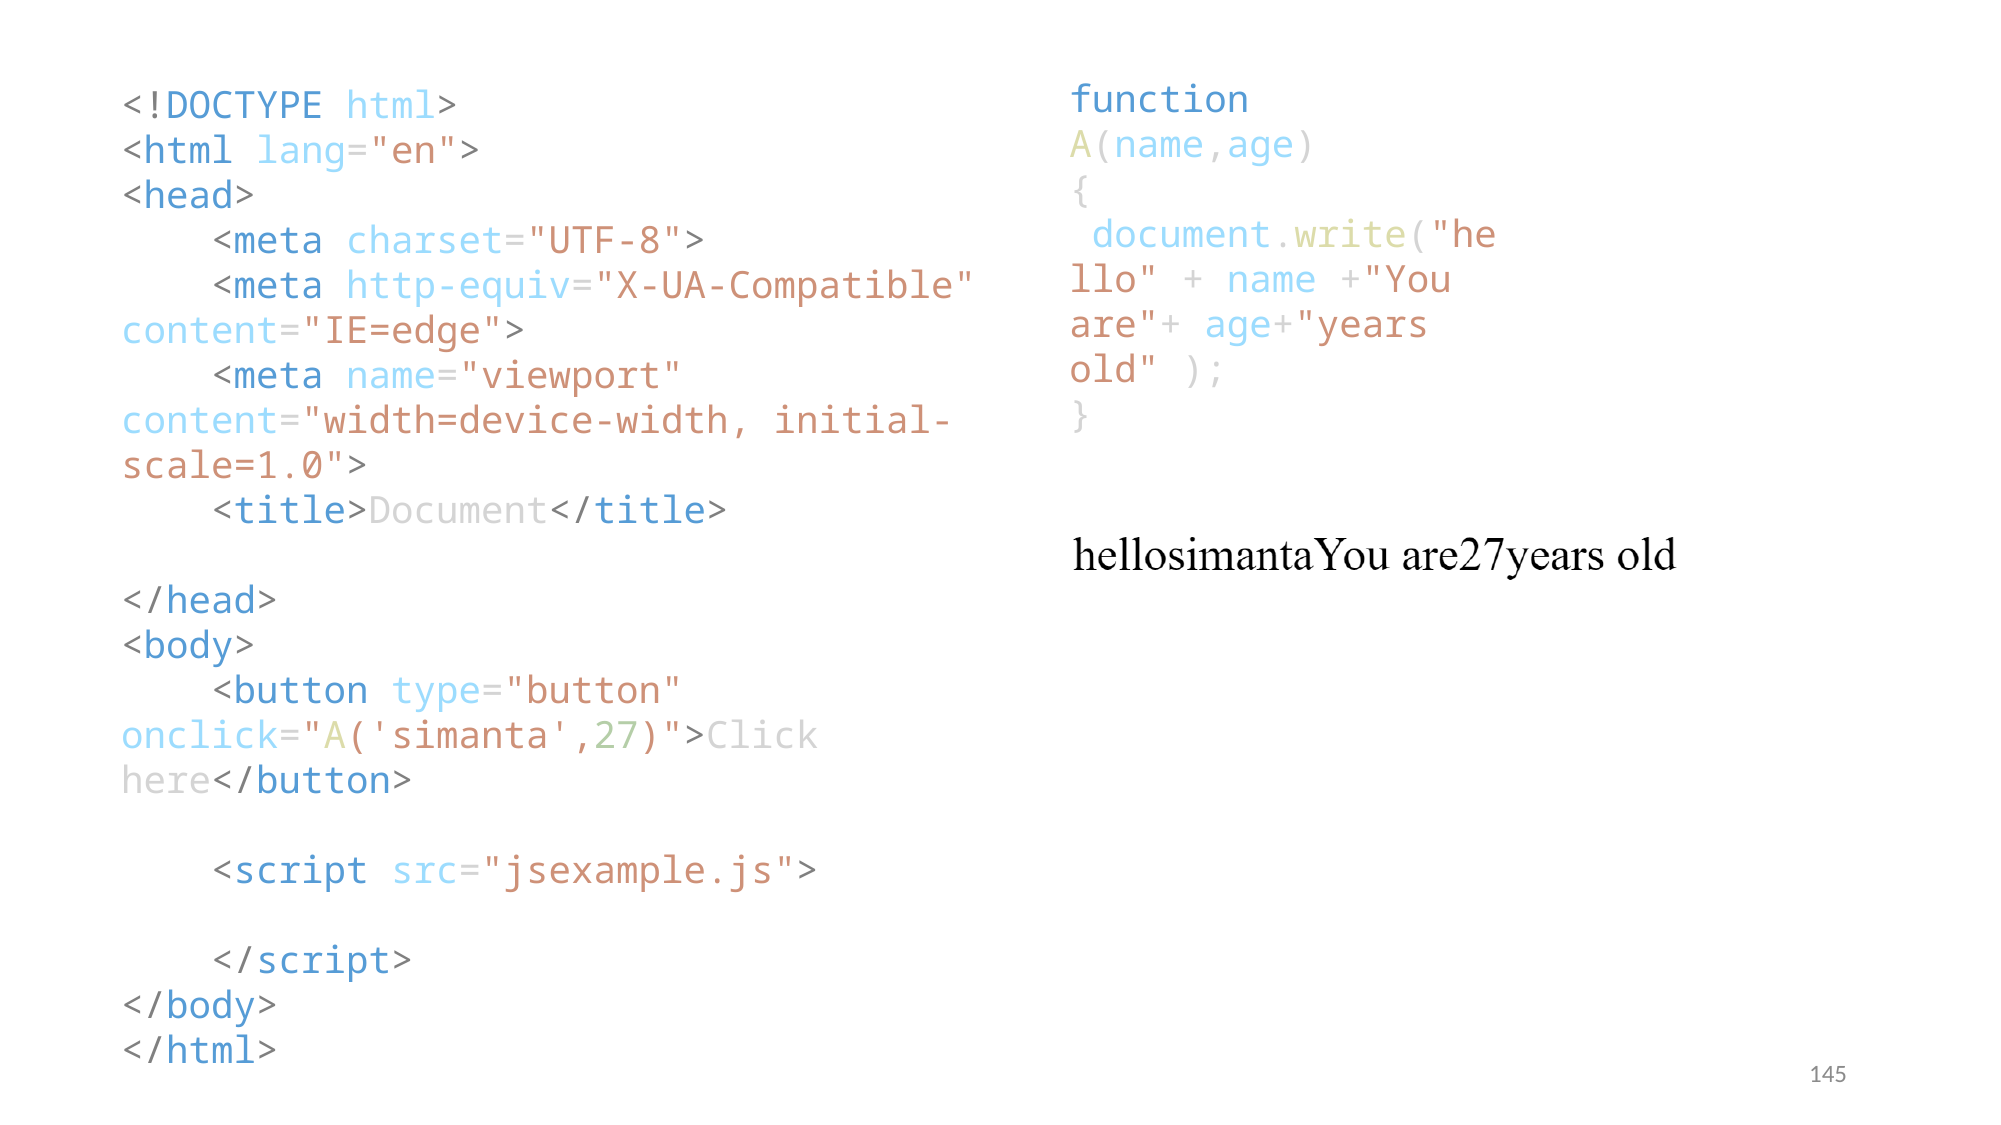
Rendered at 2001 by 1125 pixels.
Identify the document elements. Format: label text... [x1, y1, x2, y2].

picture [1065, 523, 1690, 593]
slide_number 145 [1412, 1042, 1863, 1103]
text_box function A(name,age) { document.write("hello" + name +"You are"+ age+"years old" ); } [1054, 22, 1514, 443]
text_box <!DOCTYPE html> <html lang="en"> <head> <meta charset="UTF-8"> <meta http-equiv="X-UA-Compatible" content="IE=edge"> <meta name="viewport" content="width=device-width, initial-scale=1.0"> <title>Document</title> </head> <body> <button type="button" onclick="A('simanta',27)">Click here</button> <script src="jsexample.js"> </script> </body> </html> [106, 73, 1107, 1078]
